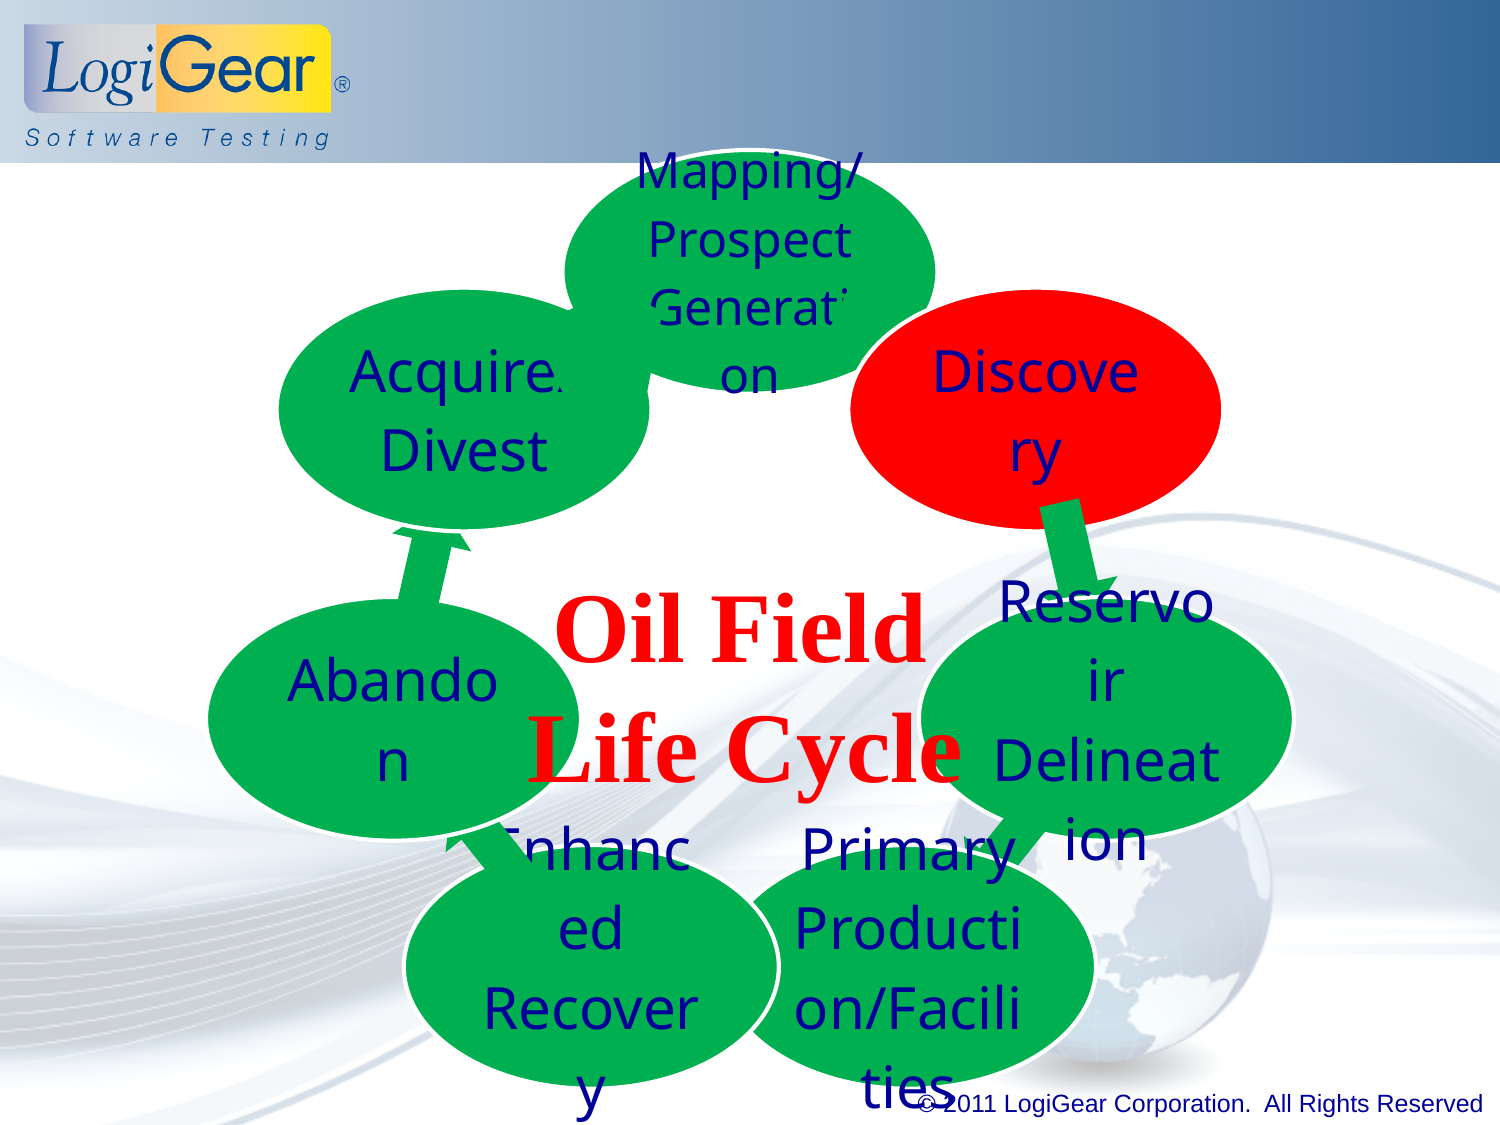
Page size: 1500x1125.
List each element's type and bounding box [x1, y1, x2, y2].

picture [24, 24, 350, 149]
text_box [0, 149, 1500, 1125]
